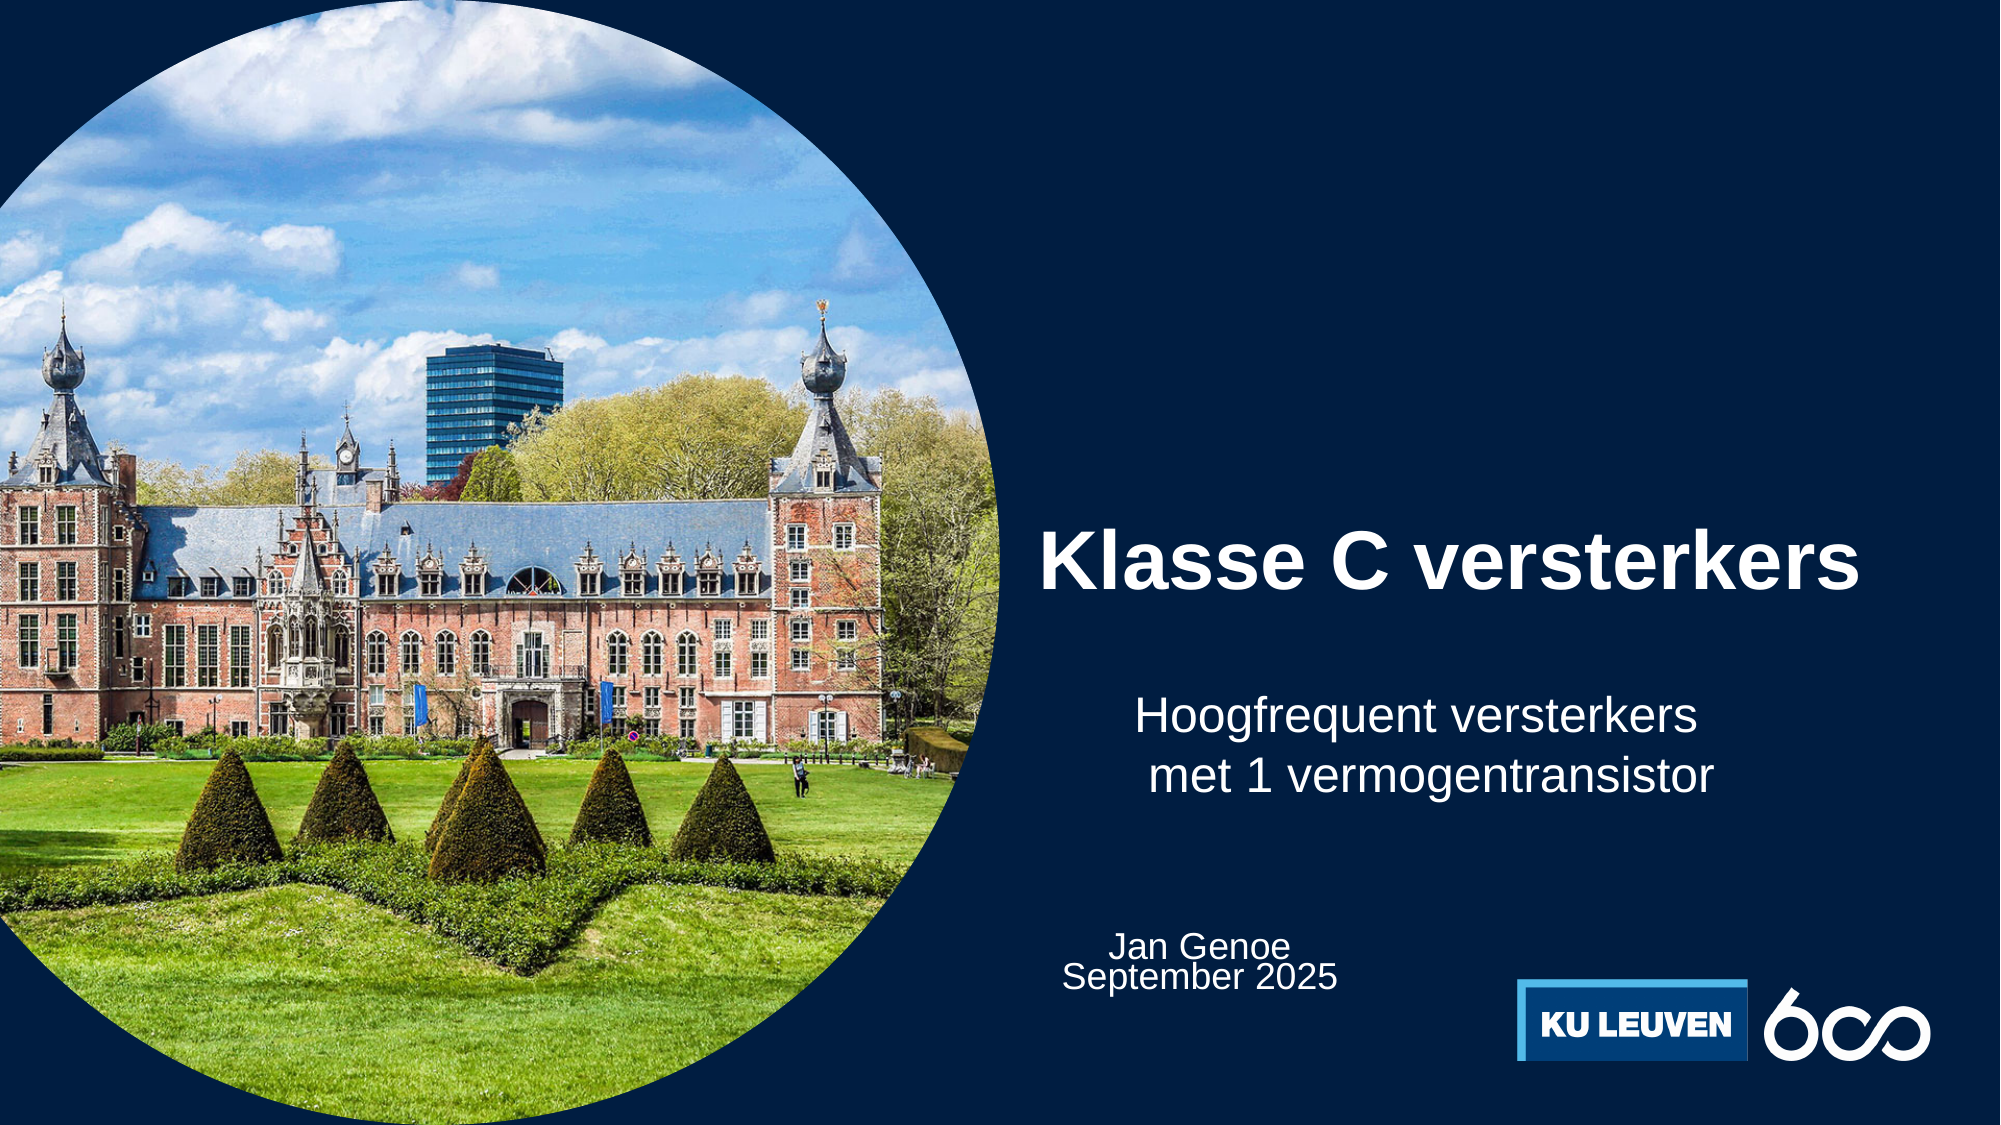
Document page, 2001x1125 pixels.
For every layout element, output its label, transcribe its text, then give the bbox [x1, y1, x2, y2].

text_box Jan Genoe [1093, 914, 1307, 944]
picture [1517, 979, 1931, 1061]
text_box September 2025 [1046, 944, 1353, 1005]
title Klasse C versterkers [1039, 283, 1906, 842]
text_box Hoogfrequent versterkers met 1 vermogentransistor [1119, 674, 1731, 810]
picture [0, 0, 1000, 1125]
